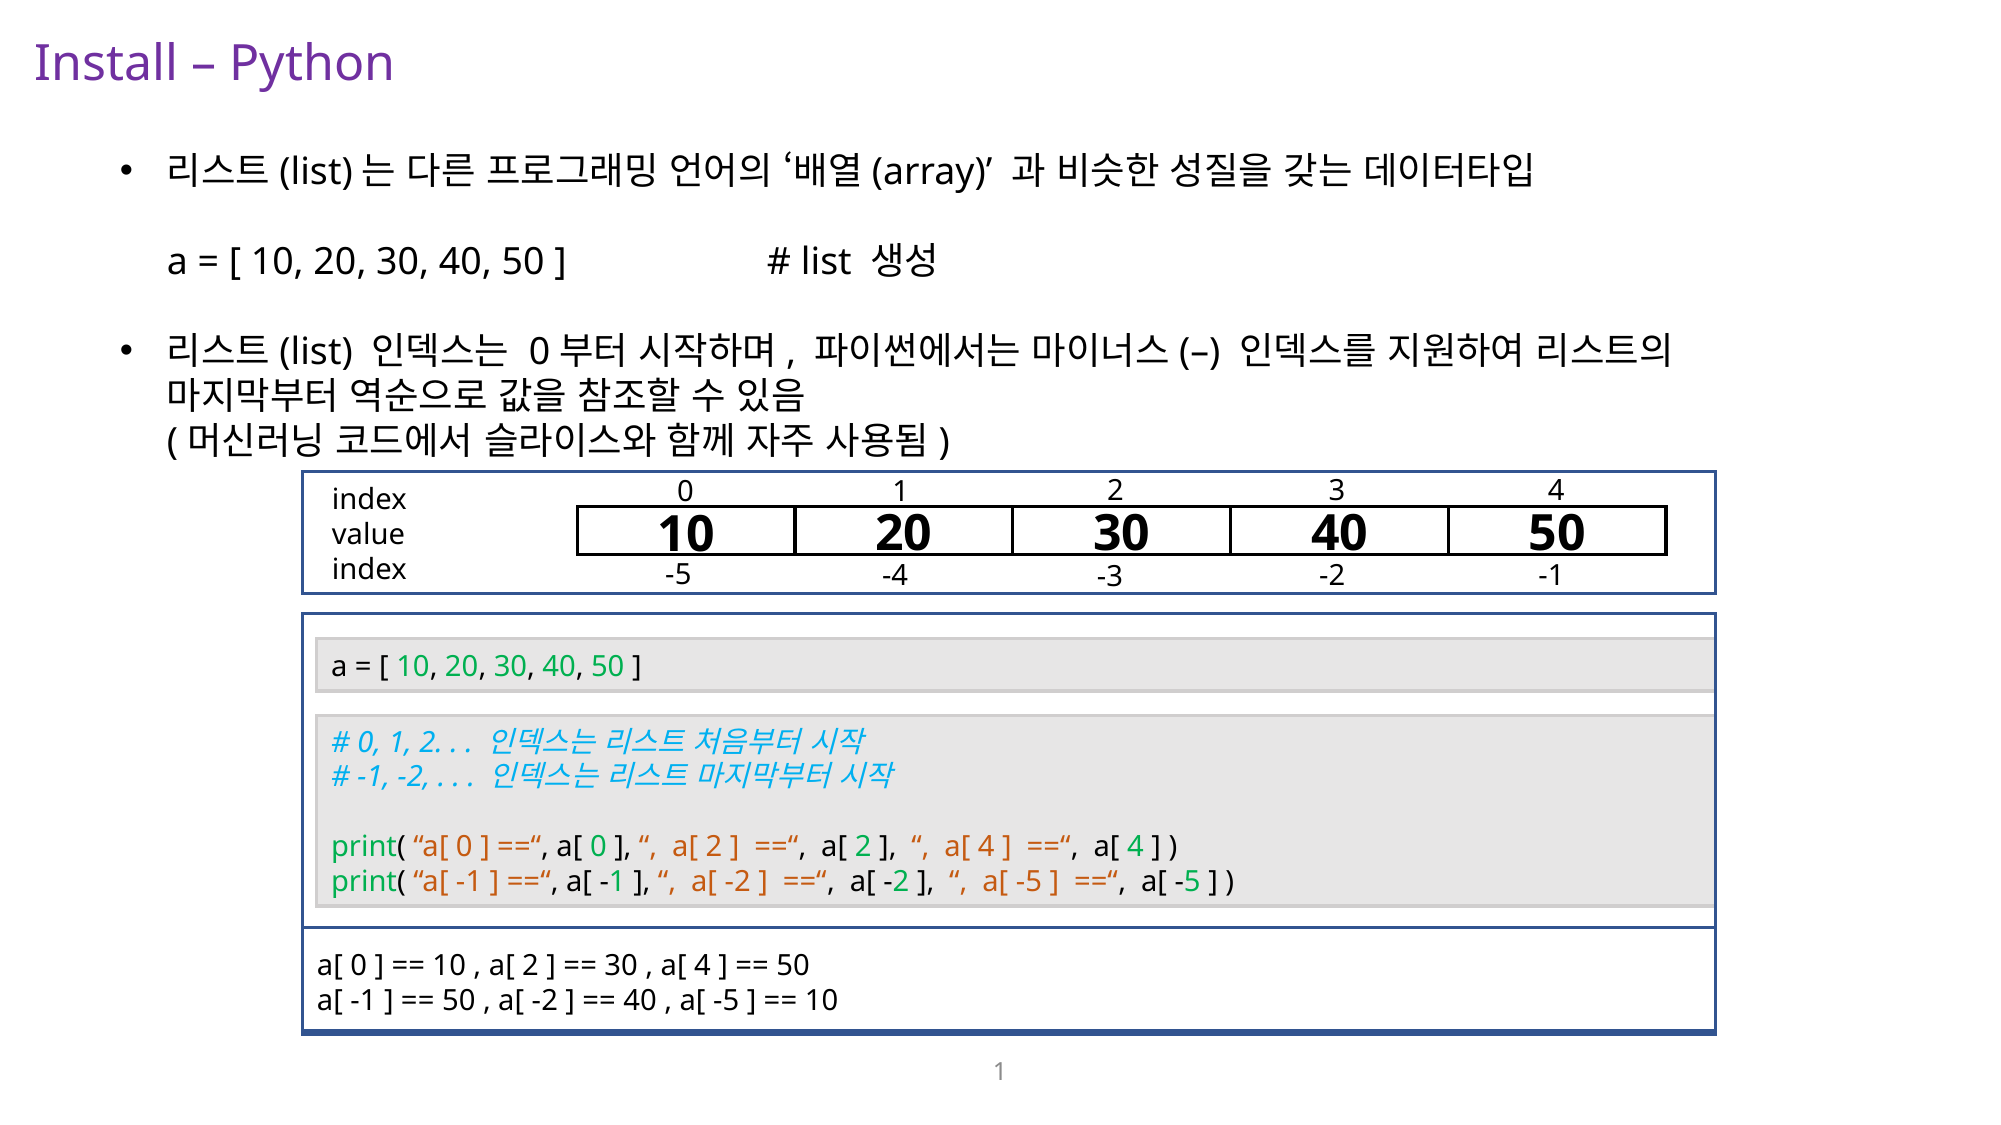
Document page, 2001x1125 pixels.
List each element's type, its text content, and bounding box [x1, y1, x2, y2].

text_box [302, 464, 1716, 594]
footer 1 [662, 1042, 1338, 1103]
text_box 리스트(list)는 다른 프로그래밍 언어의 ‘배열(array)’ 과 비슷한 성질을 갖는 데이터타입 a = [ 10, 20, 30, 40, 50 ] # list 생성 리스트(list) 인덱스는 0부터 시작하며, 파이썬에서는 마이너스(–) 인덱스를 지원하여 리스트의 마지막부터 역순으로 값을 참조할 수 있음 (머신러닝 코드에서 슬라이스와 함께 자주 사용됨) [105, 139, 1700, 515]
text_box Install – Python [19, 23, 1054, 98]
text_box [302, 613, 1716, 1035]
